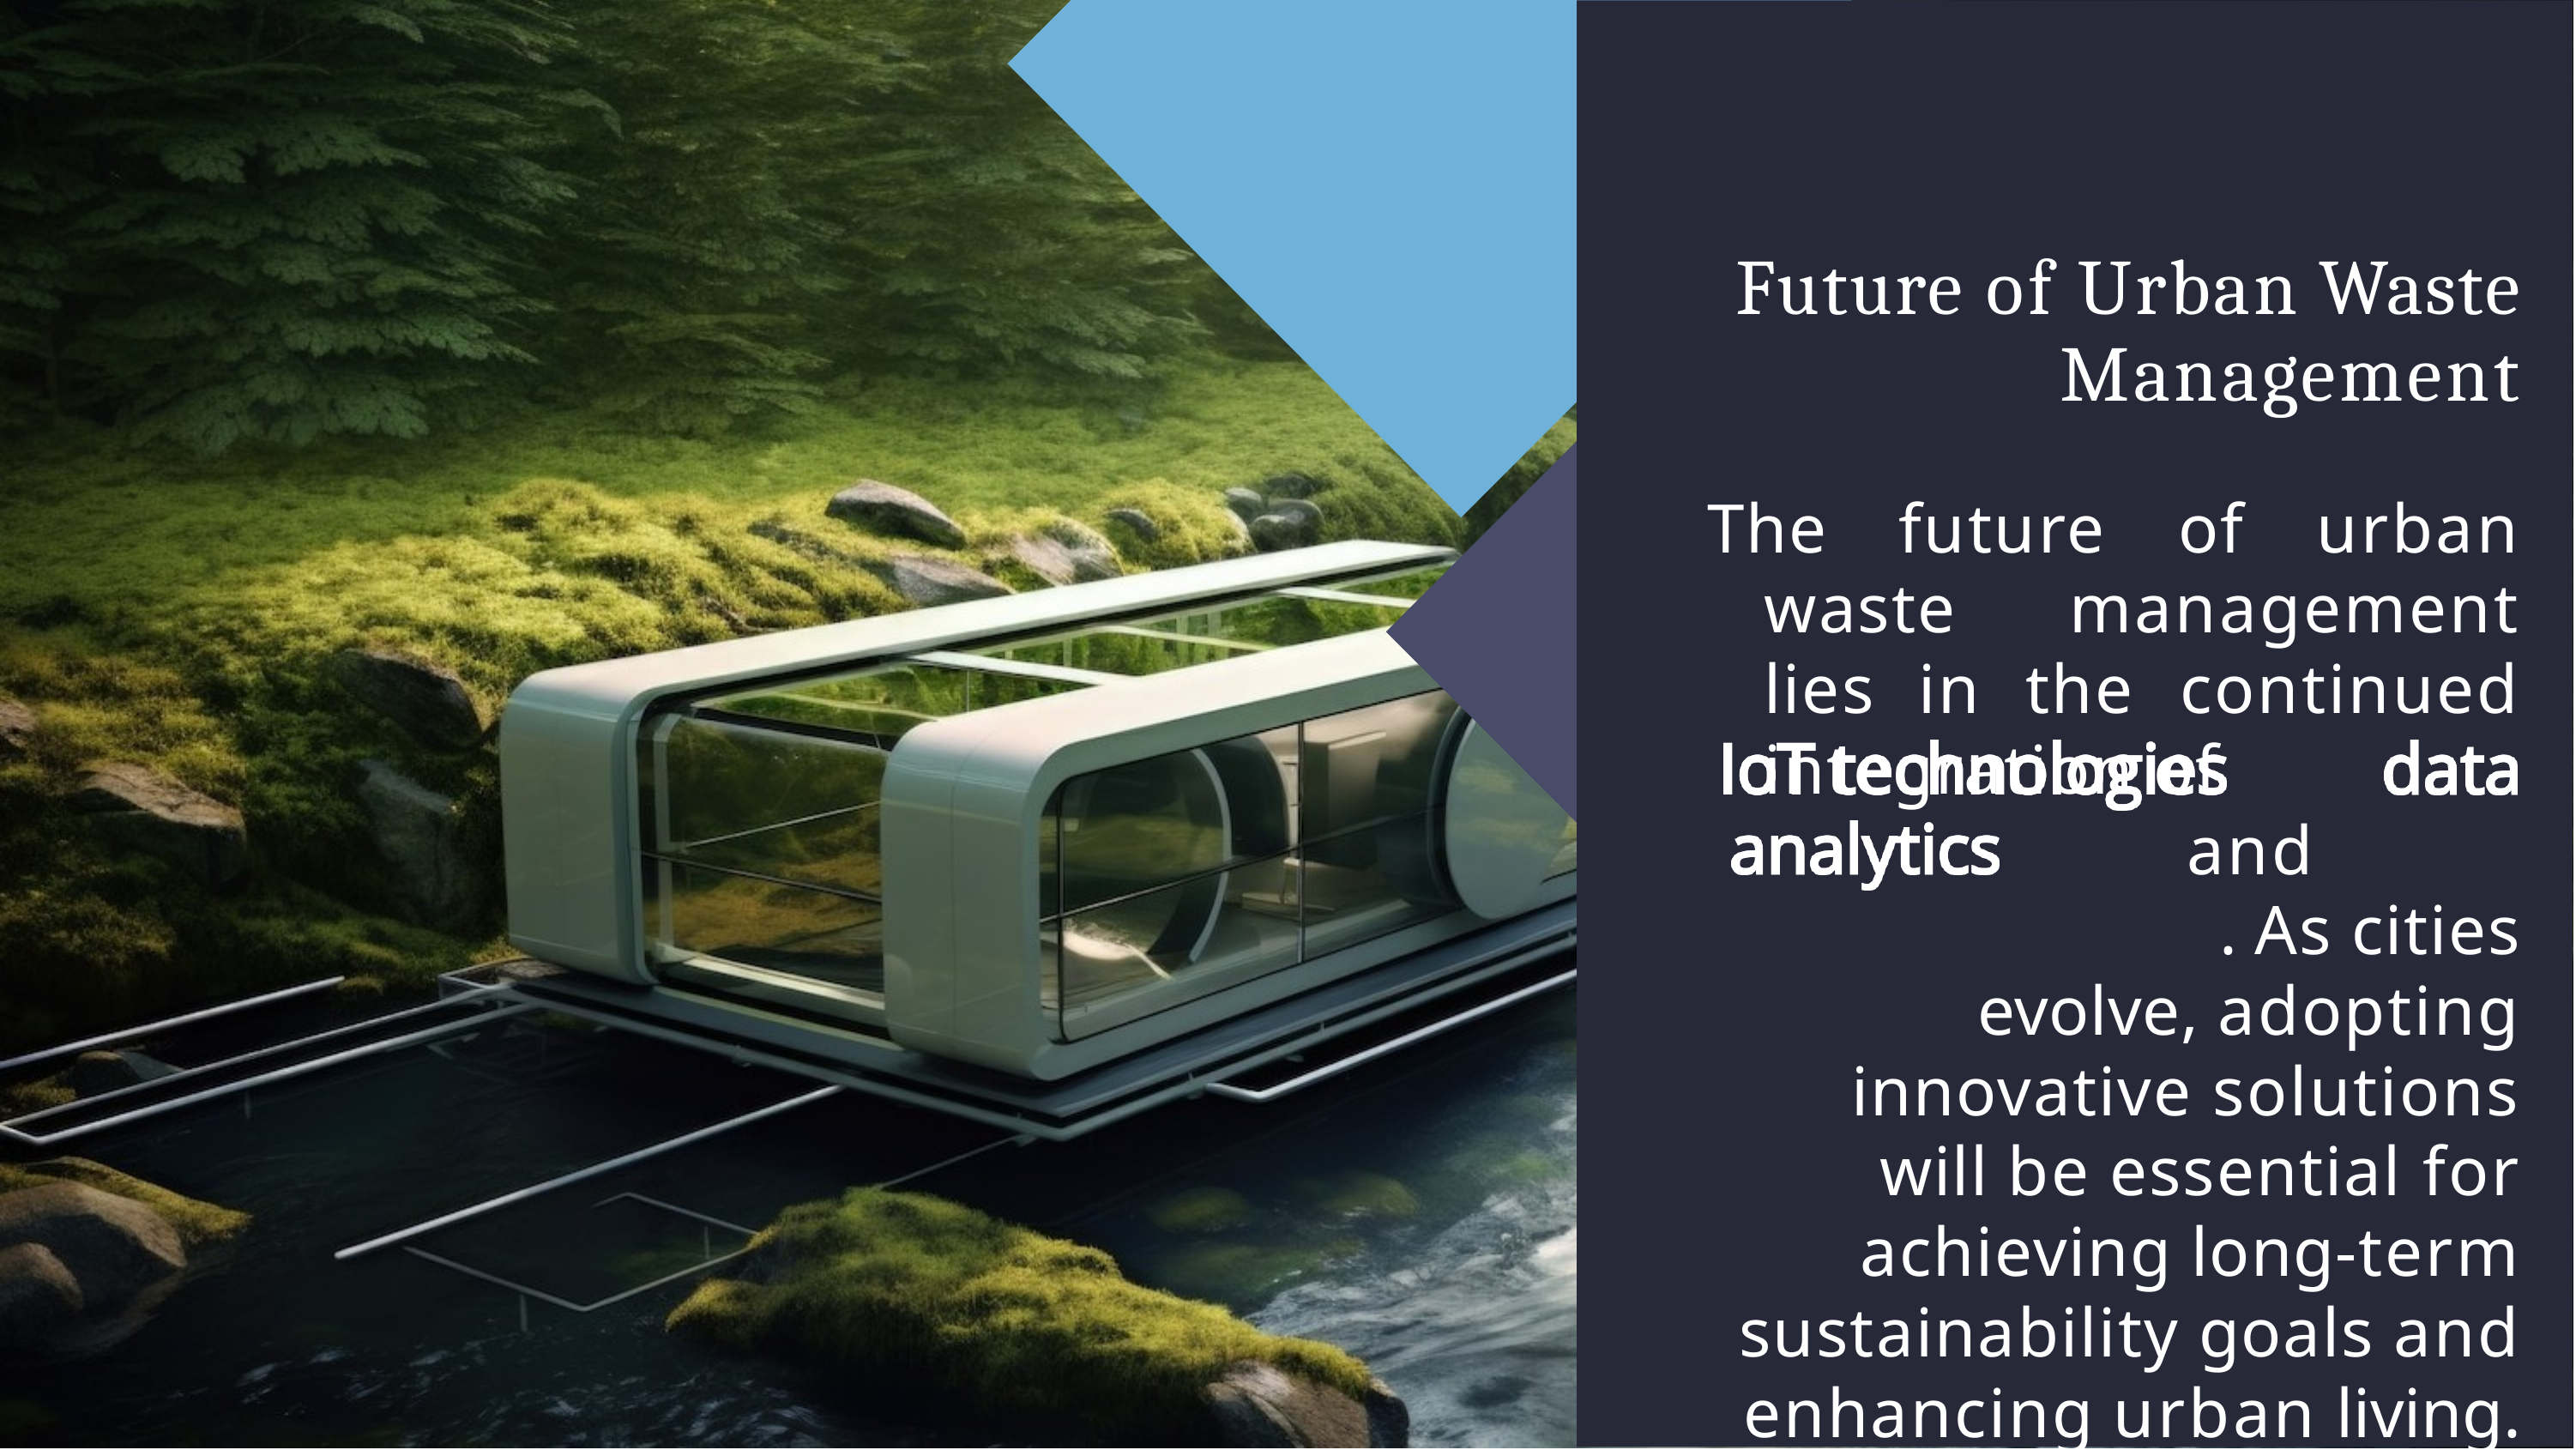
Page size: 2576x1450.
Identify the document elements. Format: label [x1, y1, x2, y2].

text_box [0, 0, 2573, 1448]
text_box [1722, 740, 2518, 891]
